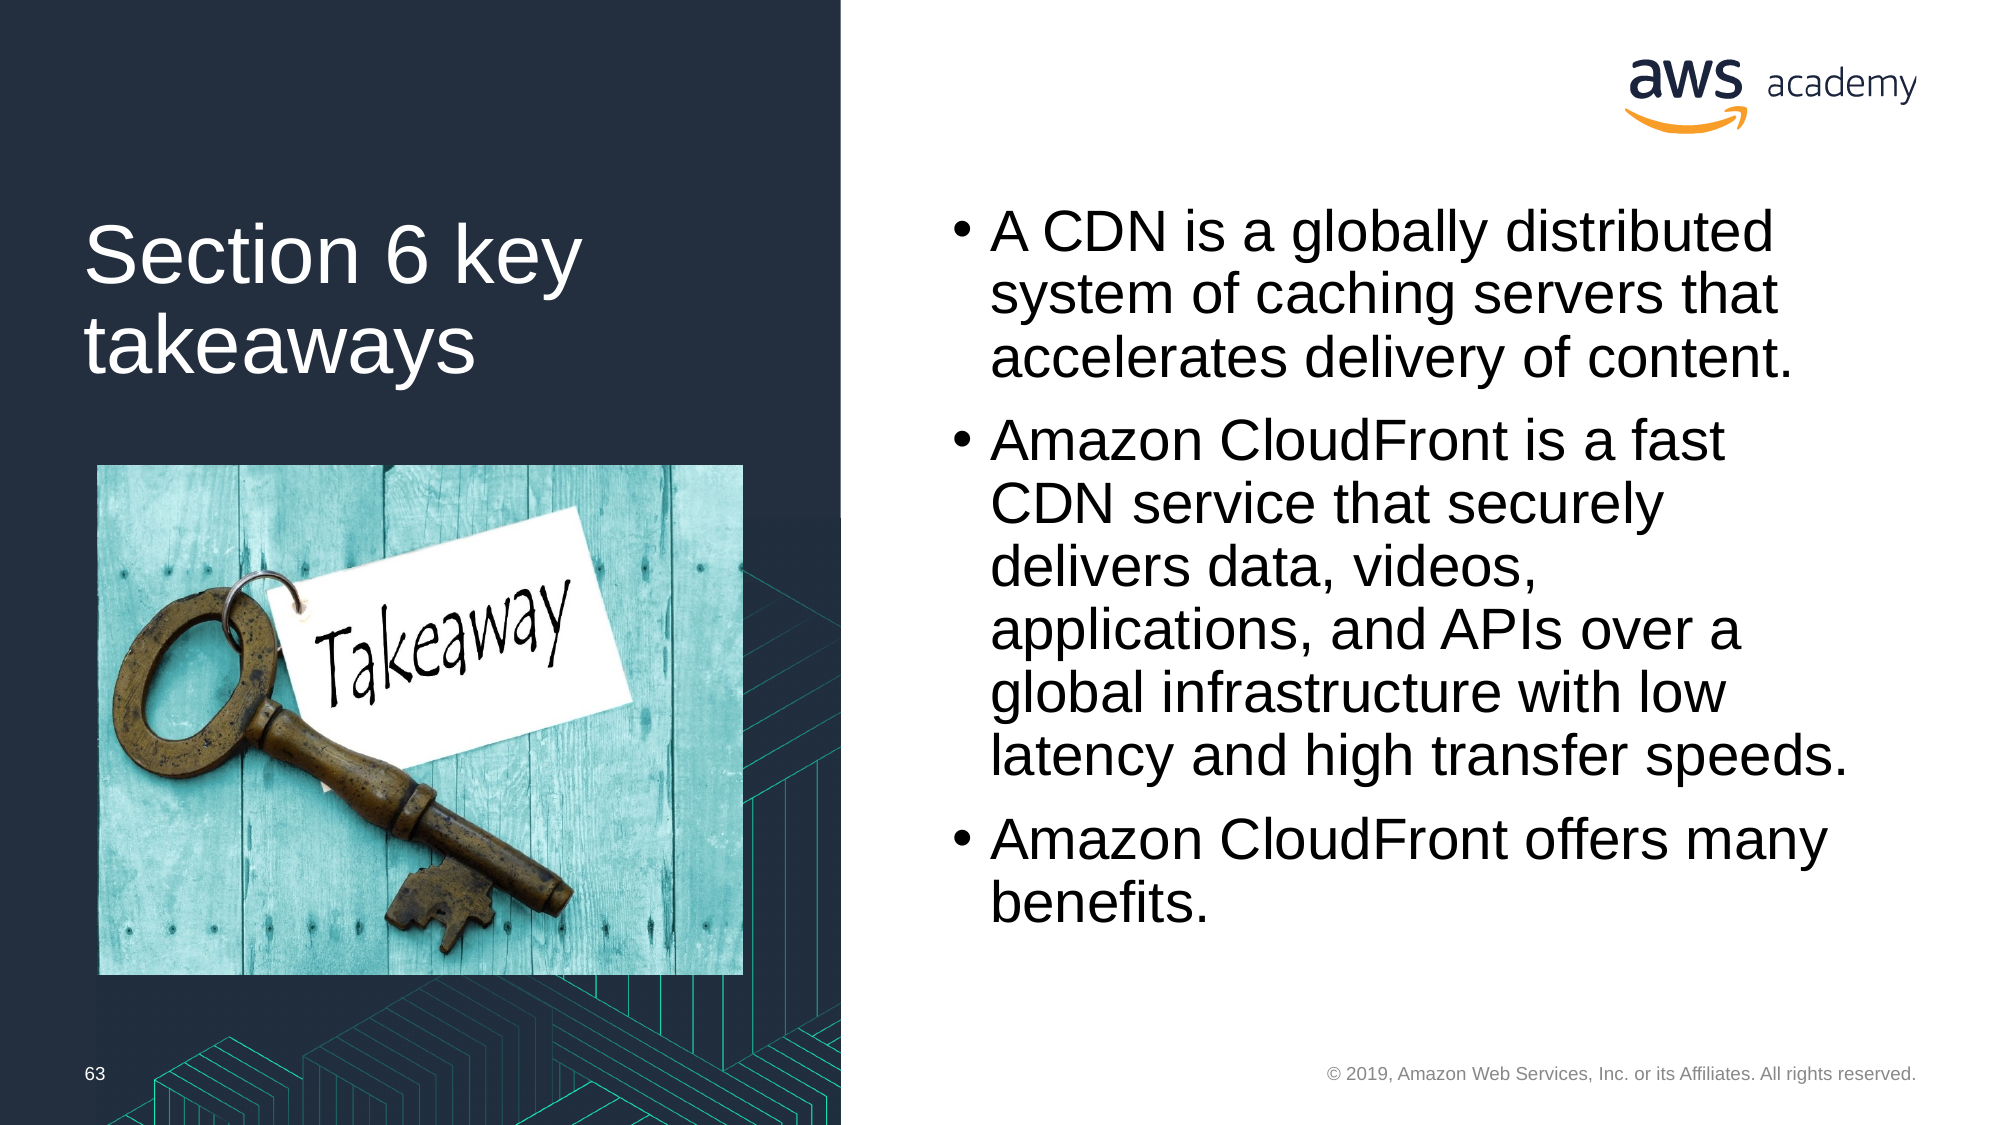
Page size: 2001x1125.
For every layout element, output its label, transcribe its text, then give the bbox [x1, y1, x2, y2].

footer © 2019, Amazon Web Services, Inc. or its Affiliates. All rights reserved. [1311, 1042, 1932, 1103]
slide_number ‹#› [69, 1042, 520, 1103]
picture [96, 464, 841, 1125]
picture [1625, 59, 1917, 134]
title Section 6 key takeaways [68, 193, 769, 411]
list A CDN is a globally distributed system of caching servers that accelerates delivery of content. Amazon CloudFront is a fast CDN service that securely delivers data, videos, applications, and APIs over a global infrastructure with low latency and high transfer speeds. Amazon CloudFront offers many benefits. [937, 193, 1884, 984]
